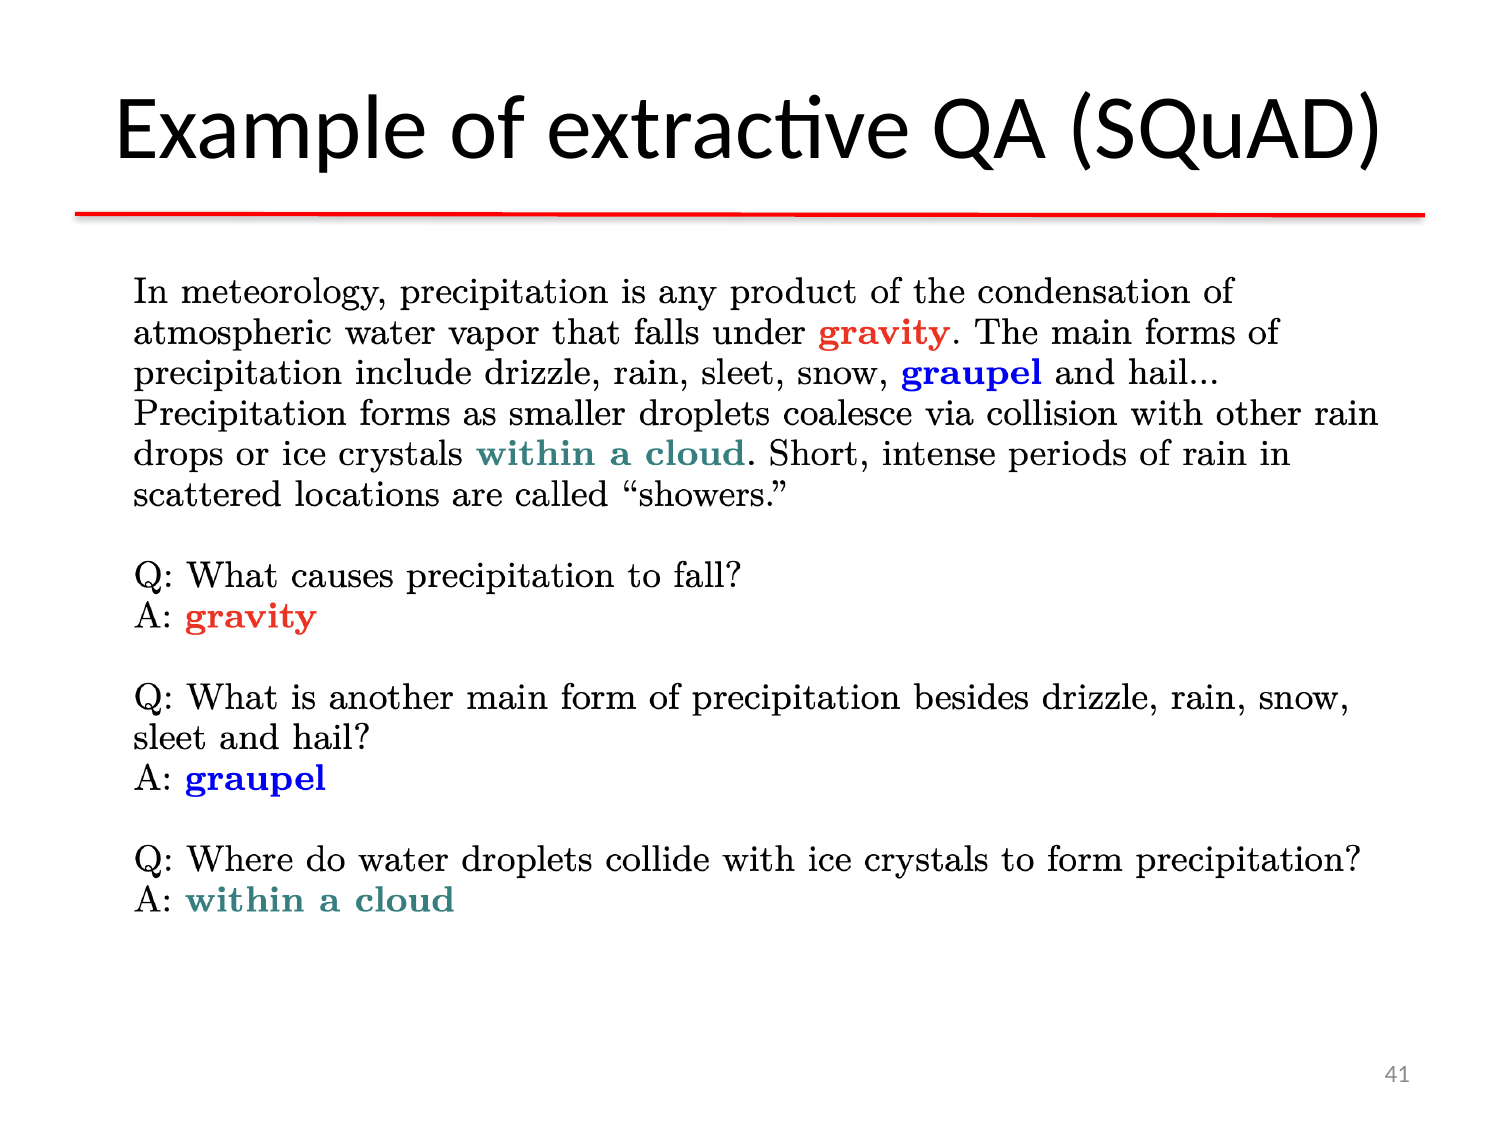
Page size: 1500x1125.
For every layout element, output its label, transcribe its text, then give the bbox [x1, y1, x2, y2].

picture [112, 263, 1388, 925]
slide_number 41 [1074, 1042, 1425, 1103]
title Example of extractive QA (SQuAD) [75, 45, 1425, 198]
